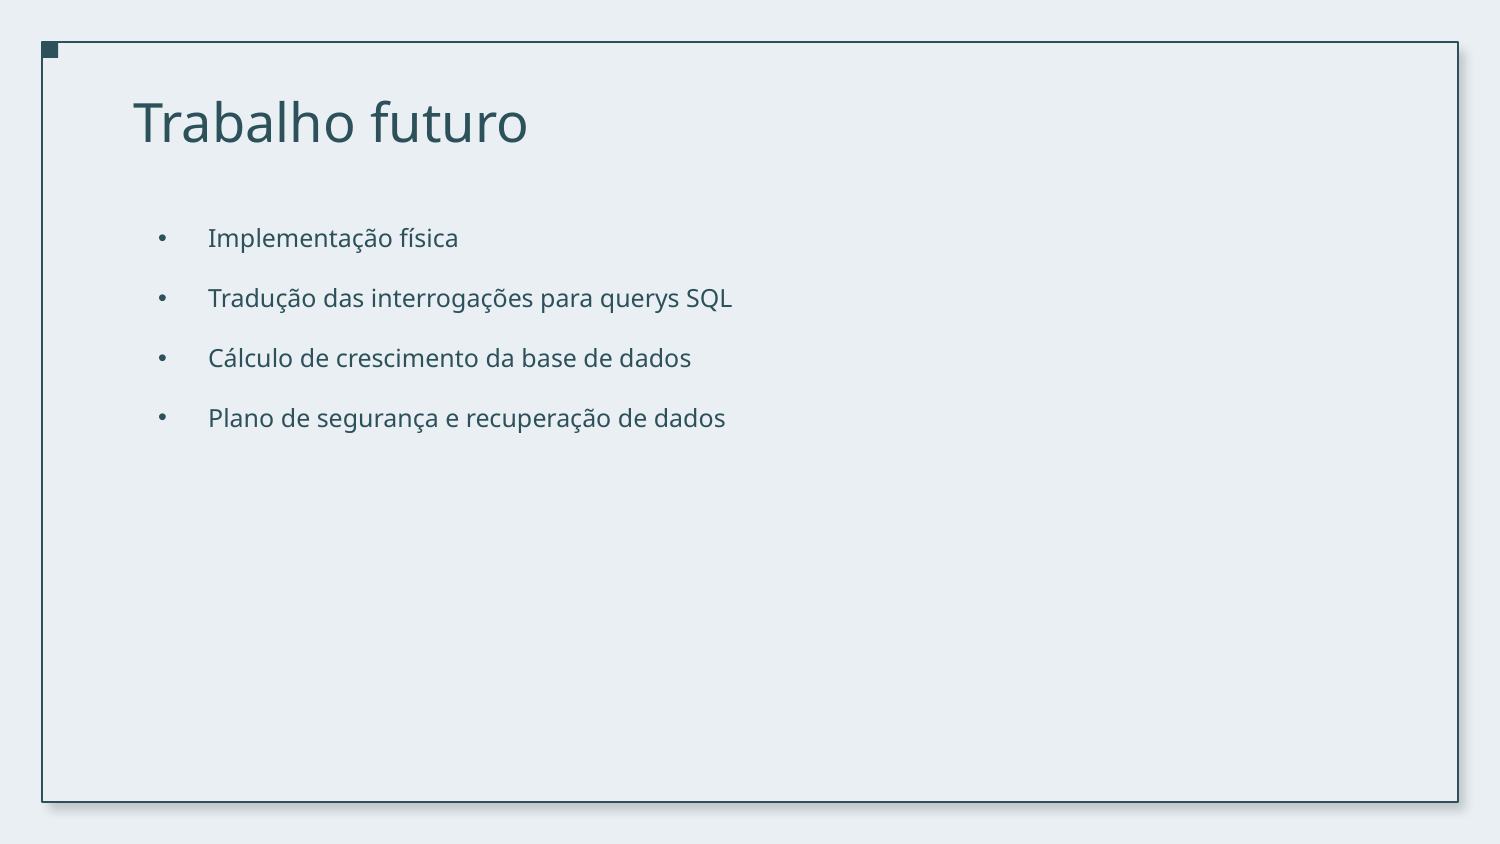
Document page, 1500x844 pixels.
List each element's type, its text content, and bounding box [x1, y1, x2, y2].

title Trabalho futuro [118, 72, 1382, 167]
subtitle Implementação física Tradução das interrogações para querys SQL Cálculo de crescimento da base de dados Plano de segurança e recuperação de dados [118, 207, 1357, 731]
